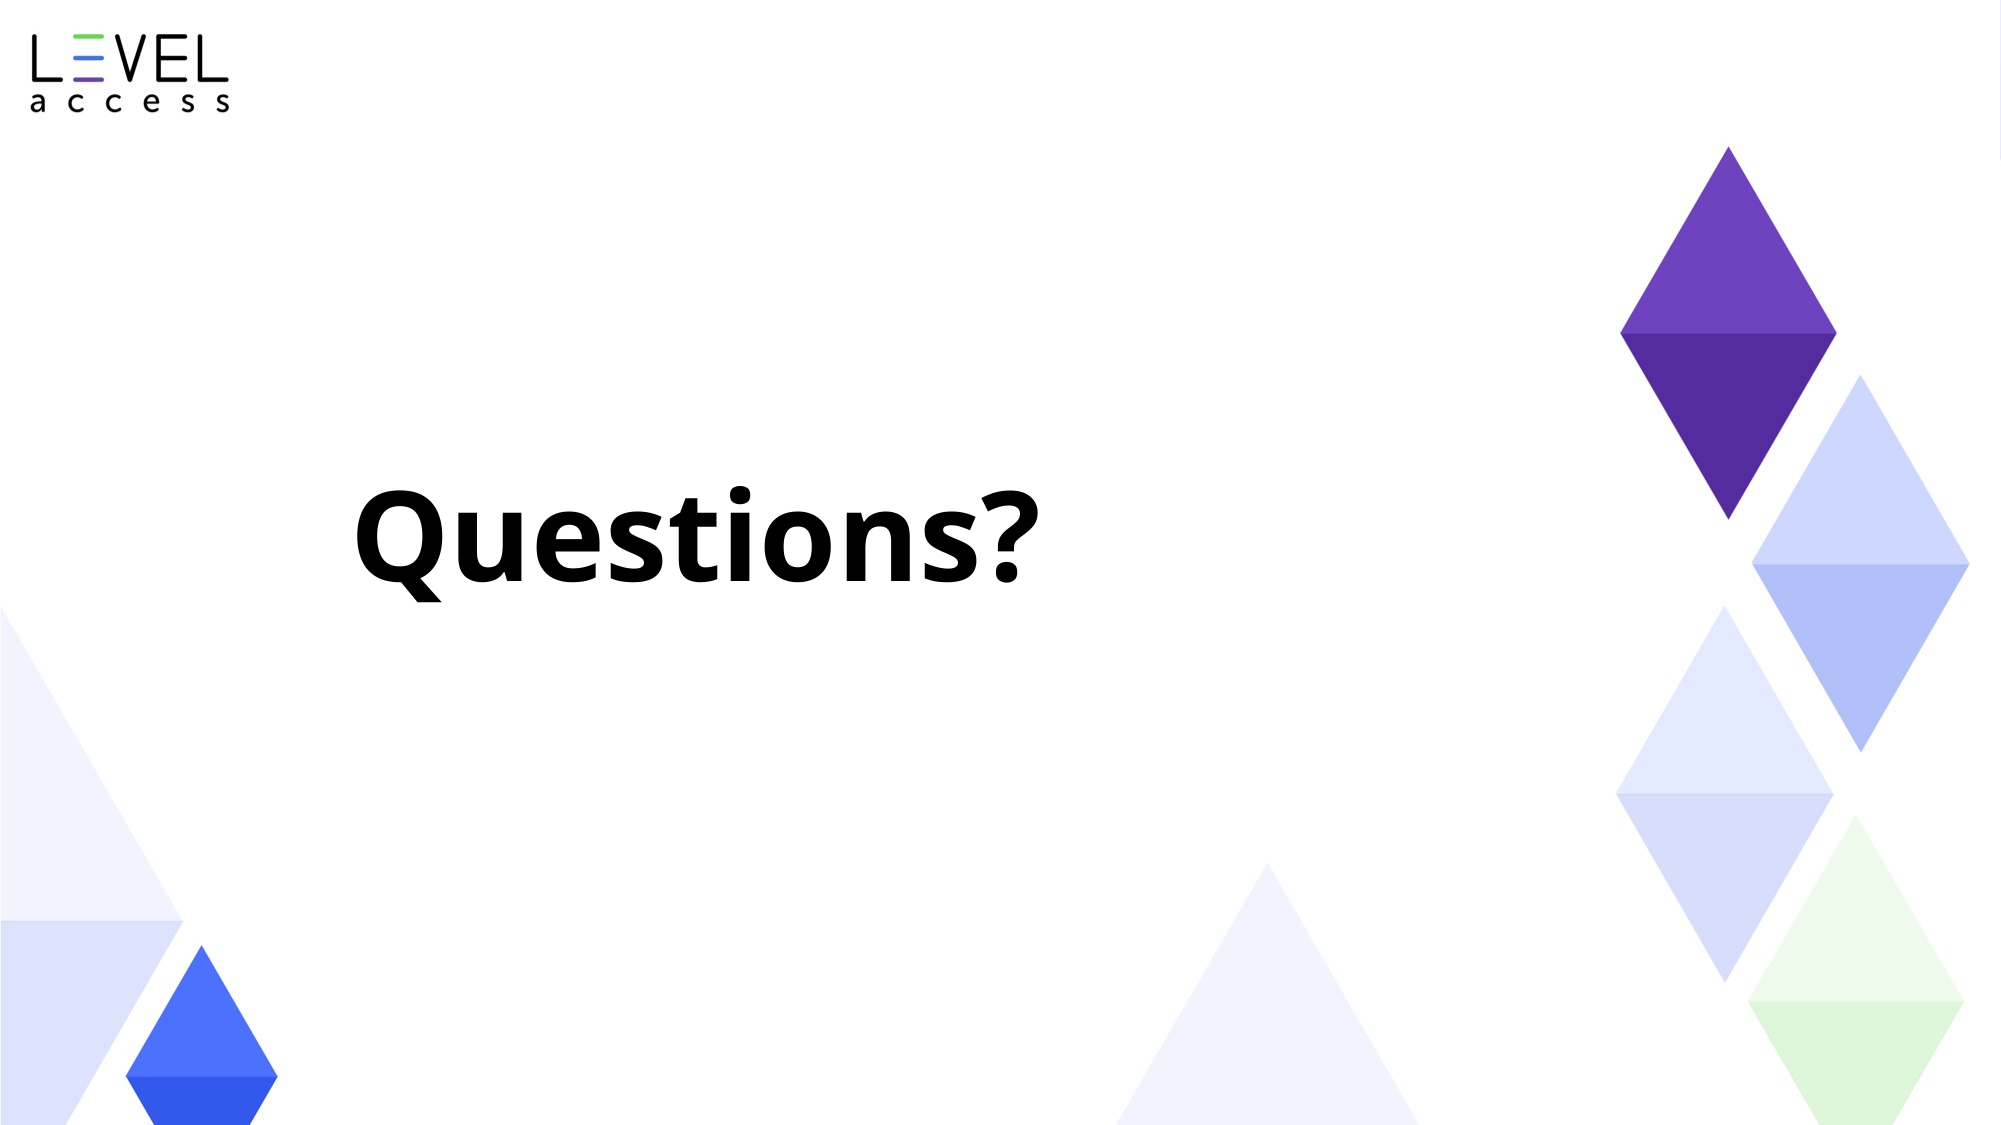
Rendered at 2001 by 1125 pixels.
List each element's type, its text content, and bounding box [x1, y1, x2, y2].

picture [0, 0, 2001, 1125]
title Questions? [335, 309, 1362, 752]
